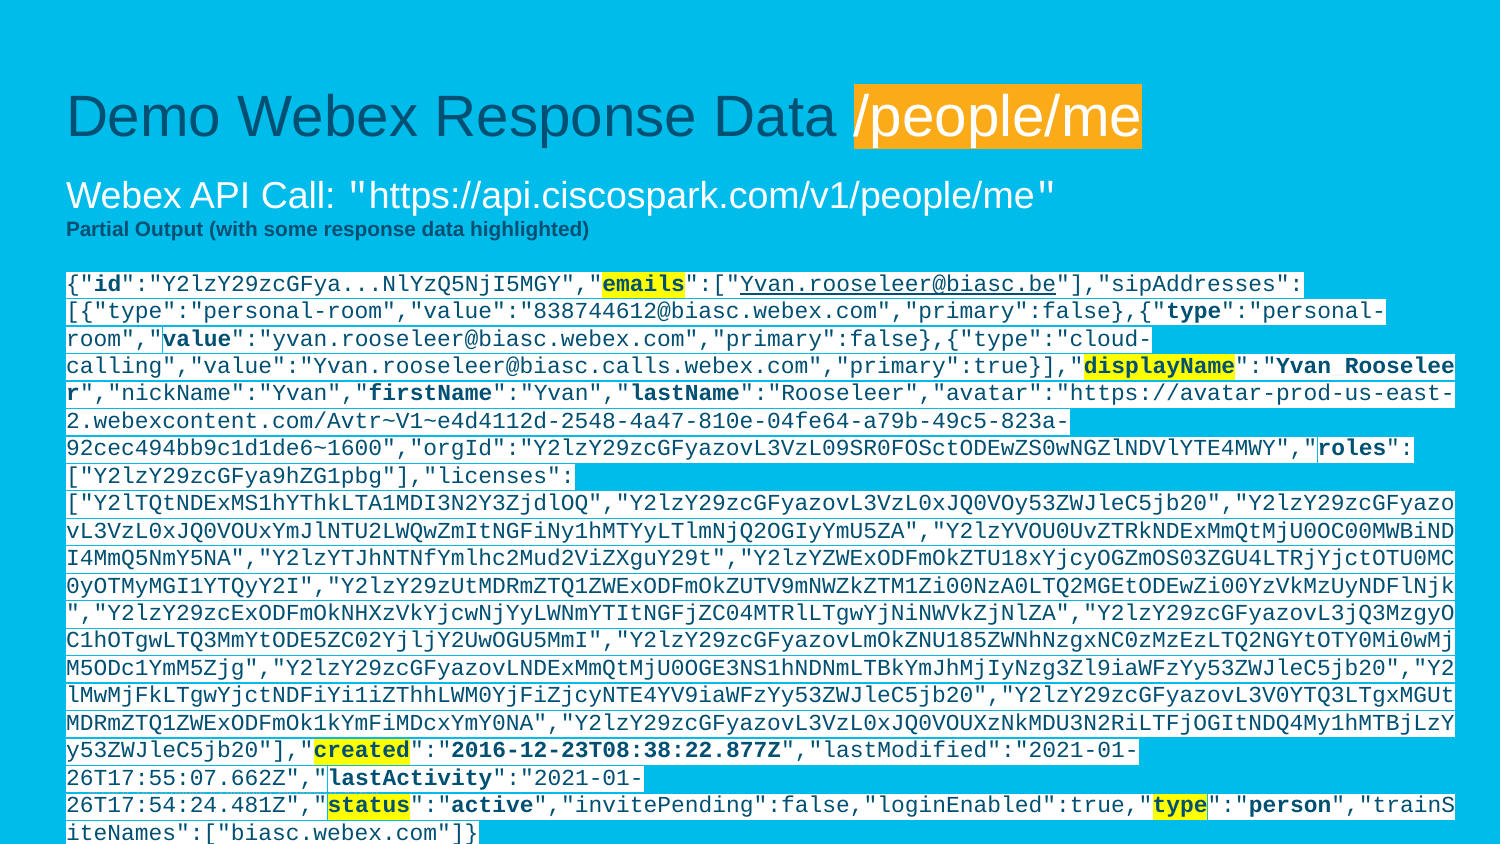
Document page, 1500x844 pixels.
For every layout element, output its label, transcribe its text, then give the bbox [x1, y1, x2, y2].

picture [414, 830, 419, 838]
picture [235, 830, 240, 838]
picture [345, 830, 350, 838]
picture [218, 183, 237, 189]
picture [316, 827, 324, 833]
picture [199, 183, 206, 189]
title Demo Webex Response Data /people/me [51, 72, 1449, 167]
picture [265, 182, 285, 189]
picture [67, 827, 72, 838]
picture [473, 827, 478, 844]
picture [131, 827, 135, 838]
picture [67, 827, 207, 844]
picture [460, 827, 471, 844]
list Webex API Call: "https://api.ciscospark.com/v1/people/me" Partial Output (with some response data highlighted) {"id":"Y2lzY29zcGFya...NlYzQ5NjI5MGY","emails":["Yvan.rooseleer@biasc.be"],"sipAddresses":[{"type":"personal-room","value":"838744612@biasc.webex.com","primary":false},{"type":"personal-room","value":"yvan.rooseleer@biasc.webex.com","primary":false},{"type":"cloud-calling","value":"Yvan.rooseleer@biasc.calls.webex.com","primary":true}],"displayName":"Yvan_Rooseleer","nickName":"Yvan","firstName":"Yvan","lastName":"Rooseleer","avatar":"https://avatar-prod-us-east-2.webexcontent.com/Avtr~V1~e4d4112d-2548-4a47-810e-04fe64-a79b-49c5-823a-92cec494bb9c1d1de6~1600","orgId":"Y2lzY29zcGFyazovL3VzL09SR0FOSctODEwZS0wNGZlNDVlYTE4MWY","roles":["Y2lzY29zcGFya9hZG1pbg"],"licenses":["Y2lTQtNDExMS1hYThkLTA1MDI3N2Y3ZjdlOQ","Y2lzY29zcGFyazovL3VzL0xJQ0VOy53ZWJleC5jb20","Y2lzY29zcGFyazovL3VzL0xJQ0VOUxYmJlNTU2LWQwZmItNGFiNy1hMTYyLTlmNjQ2OGIyYmU5ZA","Y2lzYVOU0UvZTRkNDExMmQtMjU0OC00MWBiNDI4MmQ5NmY5NA","Y2lzYTJhNTNfYmlhc2Mud2ViZXguY29t","Y2lzYZWExODFmOkZTU18xYjcyOGZmOS03ZGU4LTRjYjctOTU0MC0yOTMyMGI1YTQyY2I","Y2lzY29zUtMDRmZTQ1ZWExODFmOkZUTV9mNWZkZTM1Zi00NzA0LTQ2MGEtODEwZi00YzVkMzUyNDFlNjk","Y2lzY29zcExODFmOkNHXzVkYjcwNjYyLWNmYTItNGFjZC04MTRlLTgwYjNiNWVkZjNlZA","Y2lzY29zcGFyazovL3jQ3MzgyOC1hOTgwLTQ3MmYtODE5ZC02YjljY2UwOGU5MmI","Y2lzY29zcGFyazovLmOkZNU185ZWNhNzgxNC0zMzEzLTQ2NGYtOTY0Mi0wMjM5ODc1YmM5Zjg","Y2lzY29zcGFyazovLNDExMmQtMjU0OGE3NS1hNDNmLTBkYmJhMjIyNzg3Zl9iaWFzYy53ZWJleC5jb20","Y2lMwMjFkLTgwYjctNDFiYi1iZThhLWM0YjFiZjcyNTE4YV9iaWFzYy53ZWJleC5jb20","Y2lzY29zcGFyazovL3V0YTQ3LTgxMGUtMDRmZTQ1ZWExODFmOk1kYmFiMDcxYmY0NA","Y2lzY29zcGFyazovL3VzL0xJQ0VOUXzNkMDU3N2RiLTFjOGItNDQ4My1hMTBjLzYy53ZWJleC5jb20"],"created":"2016-12-23T08:38:22.877Z","lastModified":"2021-01-26T17:55:07.662Z","lastActivity":"2021-01-26T17:54:24.481Z","status":"active","invitePending":false,"loginEnabled":true,"type":"person","trainSiteNames":["biasc.webex.com"]} [51, 189, 1472, 827]
picture [210, 827, 457, 844]
